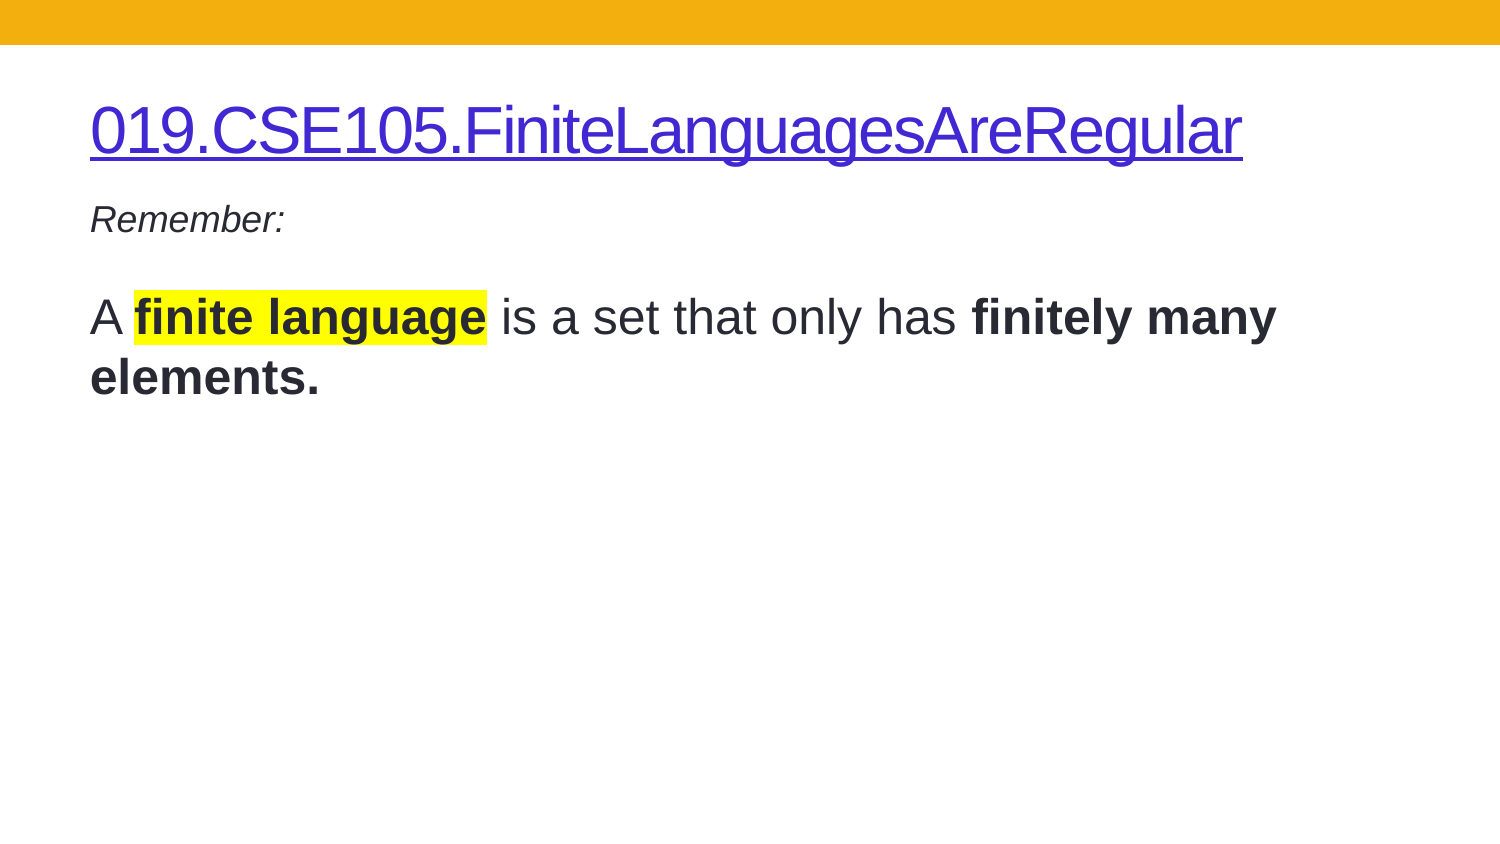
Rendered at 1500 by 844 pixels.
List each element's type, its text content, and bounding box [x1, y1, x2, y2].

text_box Remember: A finite language is a set that only has finitely many elements. [74, 187, 1403, 458]
title 019.CSE105.FiniteLanguagesAreRegular [75, 65, 1425, 188]
